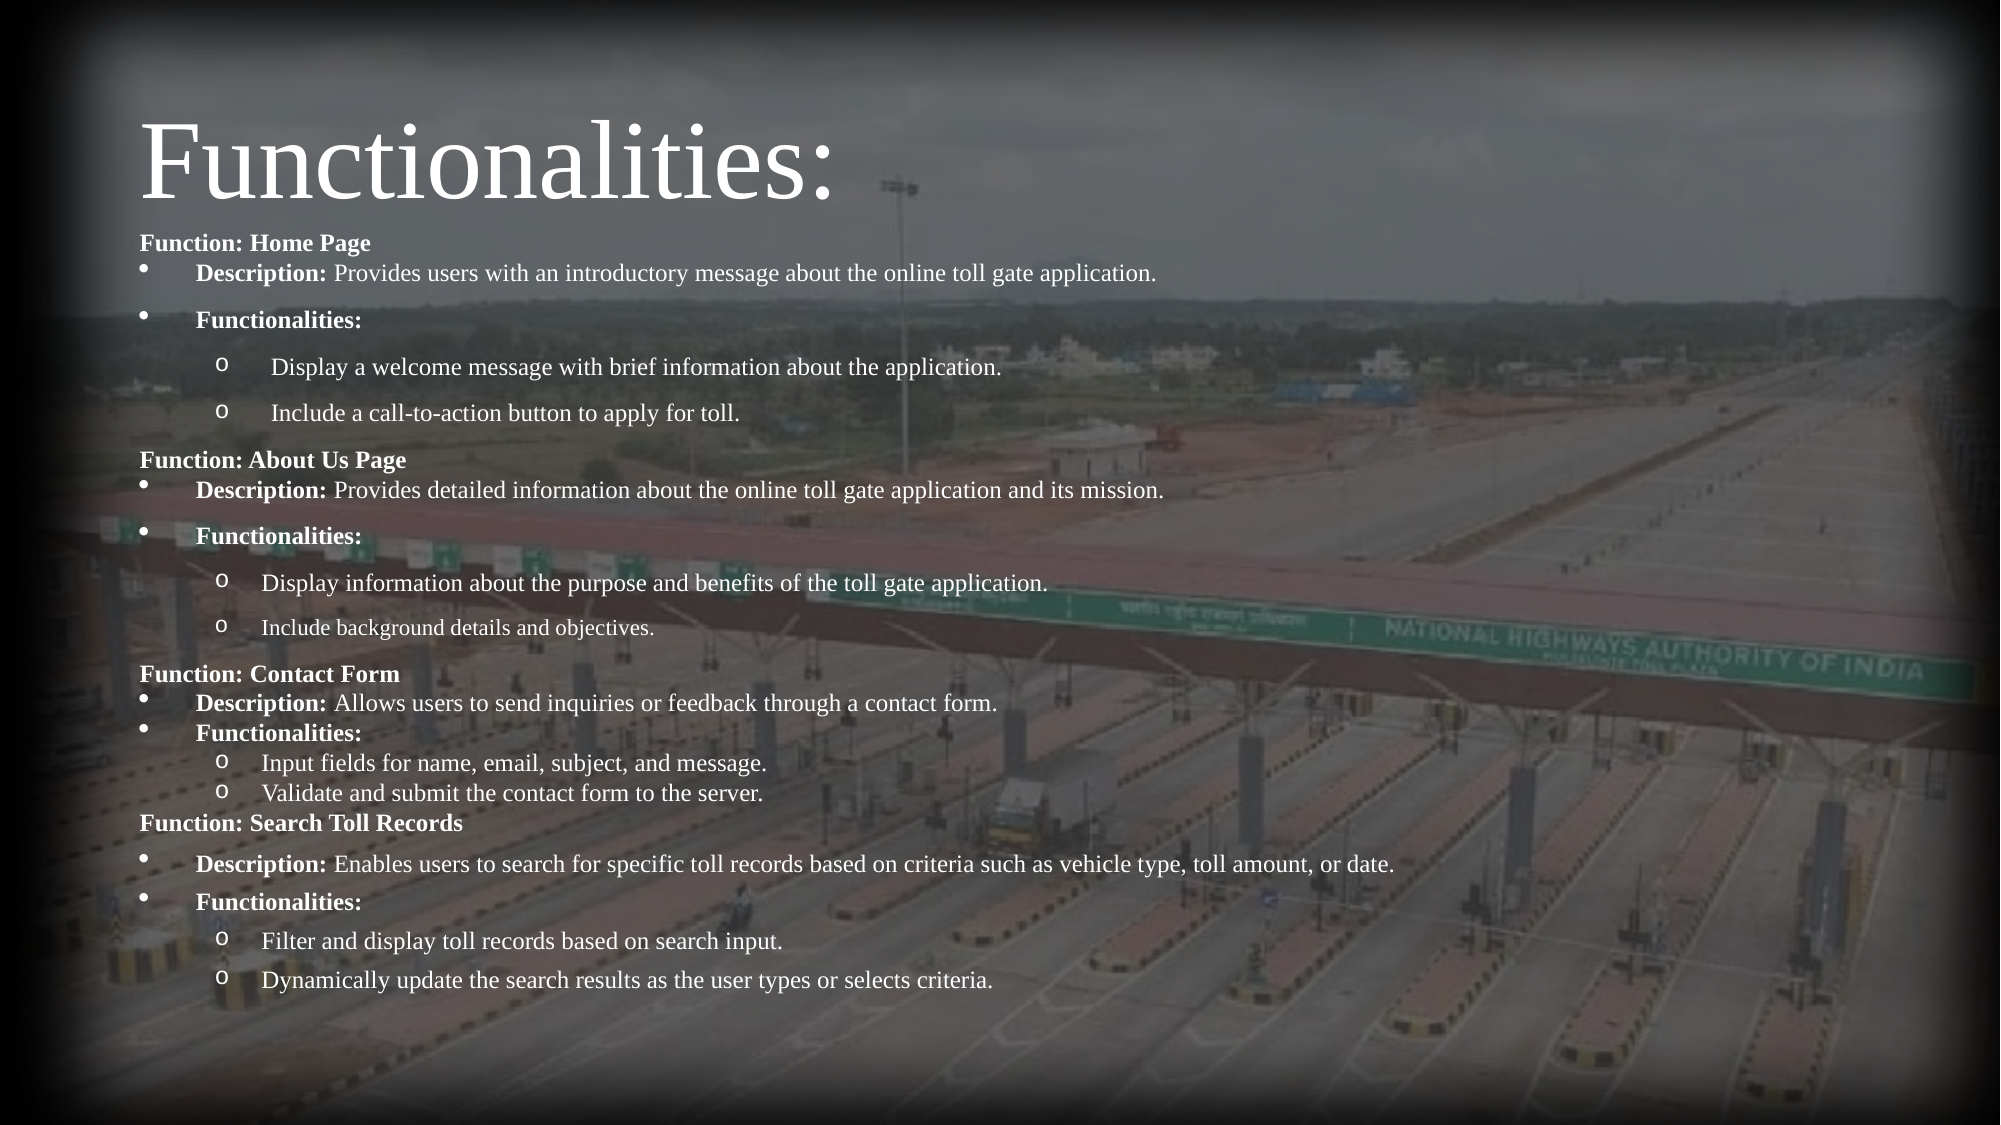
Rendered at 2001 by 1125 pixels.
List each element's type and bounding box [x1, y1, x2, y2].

picture [0, 0, 2000, 1125]
text_box [124, 79, 2000, 1009]
